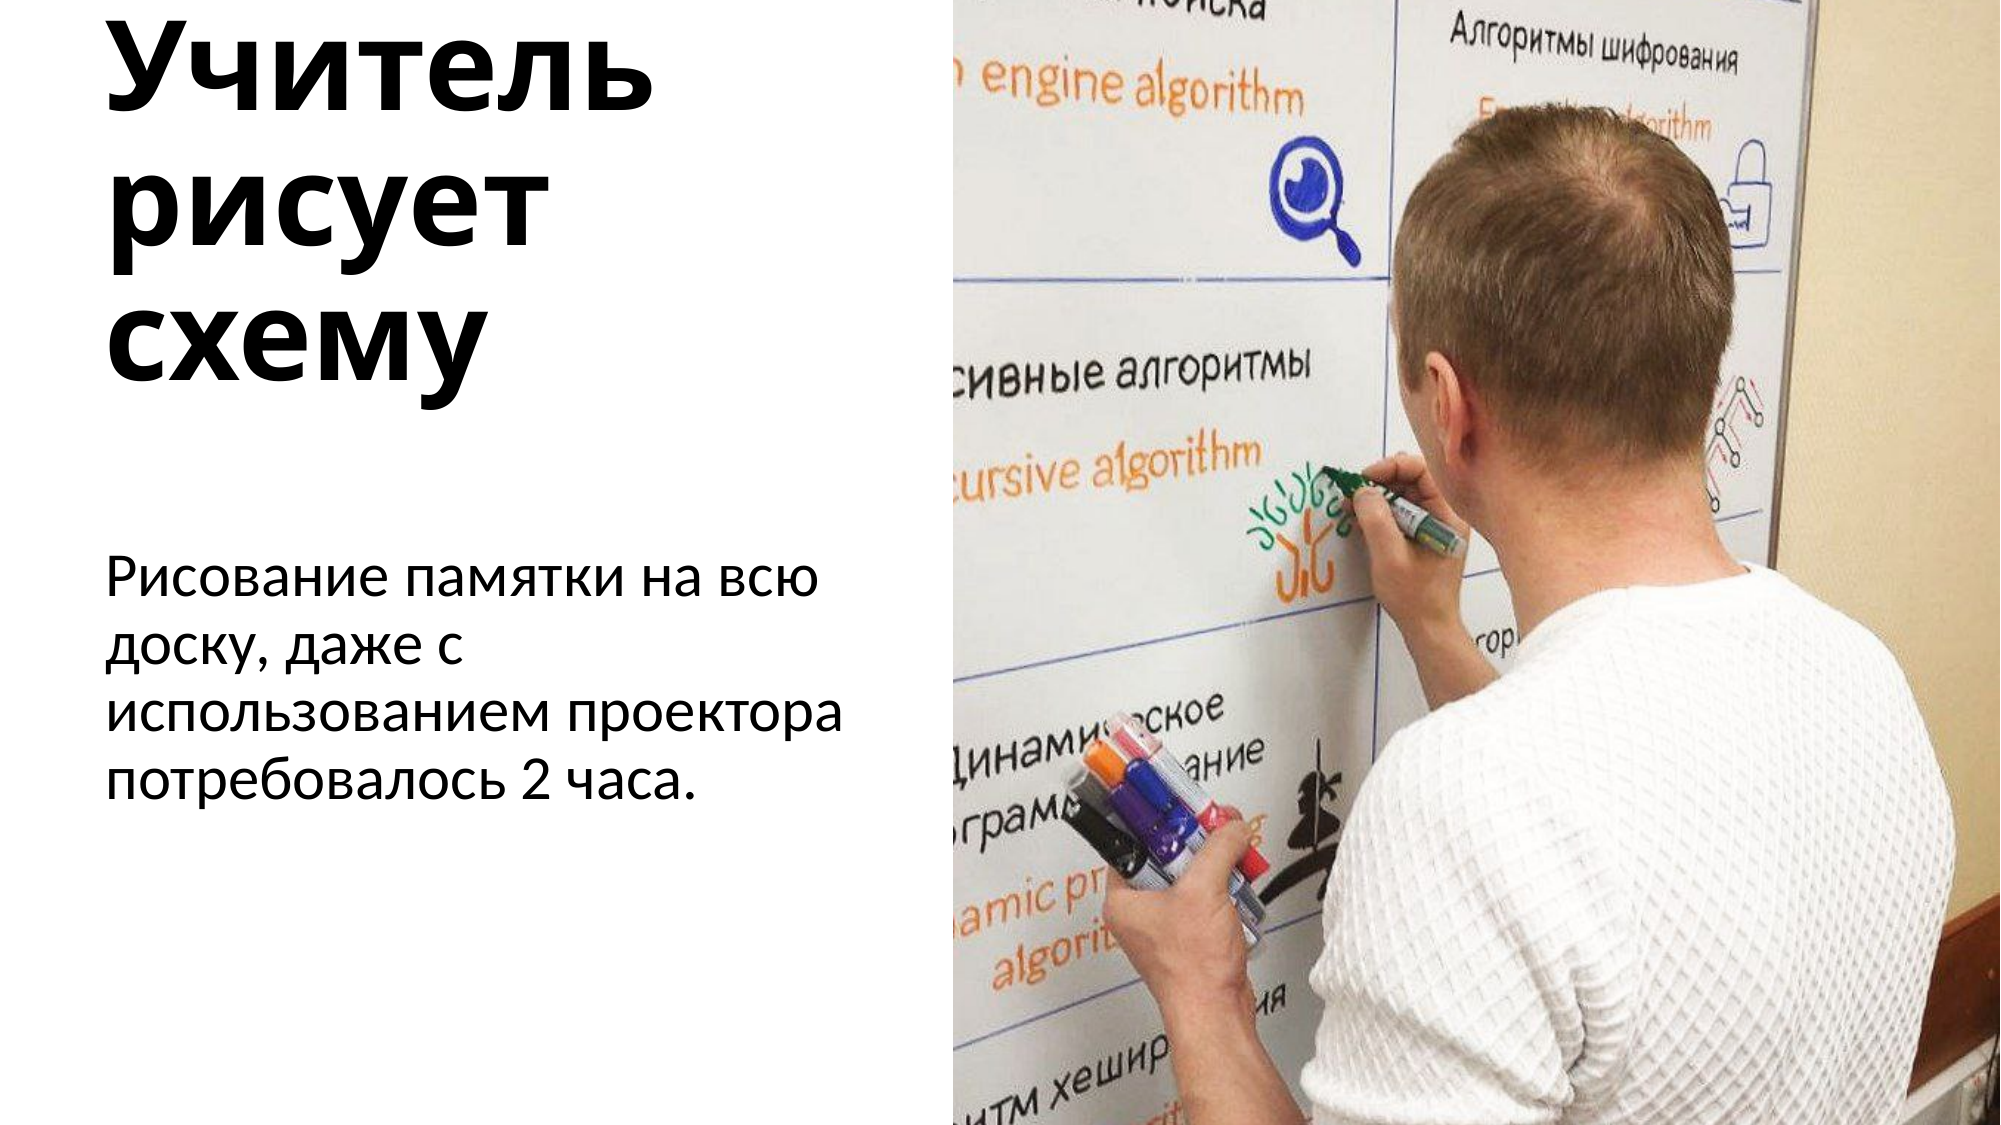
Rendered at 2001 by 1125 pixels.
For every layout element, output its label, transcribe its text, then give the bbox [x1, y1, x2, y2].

picture [953, 0, 2000, 1125]
title Учитель рисует схему [89, 179, 906, 416]
list Рисование памятки на всю доску, даже с использованием проектора потребовалось 2 часа. [90, 534, 870, 840]
